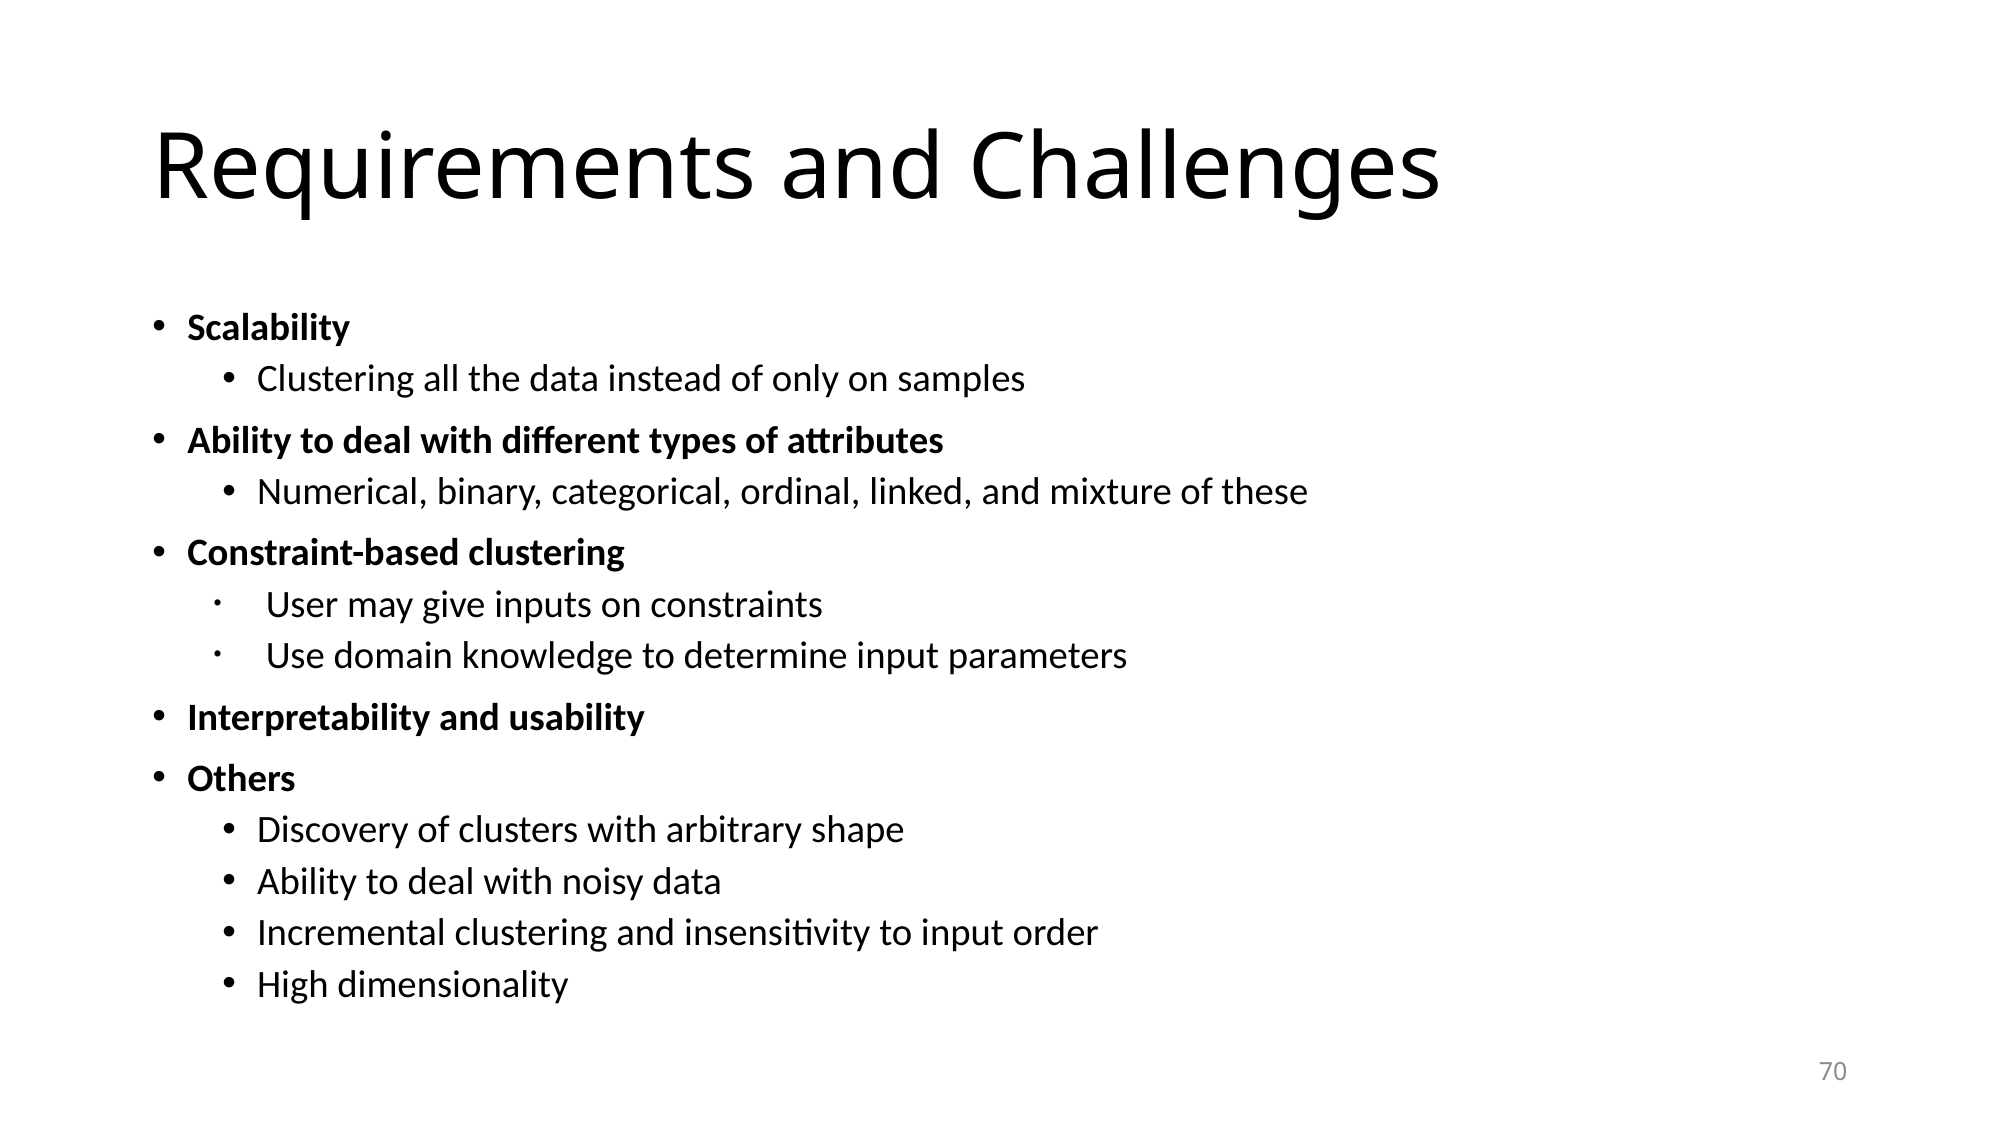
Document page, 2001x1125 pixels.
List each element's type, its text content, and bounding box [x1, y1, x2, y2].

title Requirements and Challenges [137, 59, 1863, 278]
list Scalability Clustering all the data instead of only on samples Ability to deal with different types of attributes Numerical, binary, categorical, ordinal, linked, and mixture of these Constraint-based clustering User may give inputs on constraints Use domain knowledge to determine input parameters Interpretability and usability Others Discovery of clusters with arbitrary shape Ability to deal with noisy data Incremental clustering and insensitivity to input order High dimensionality [137, 299, 1863, 1014]
slide_number 70 [1412, 1042, 1863, 1103]
